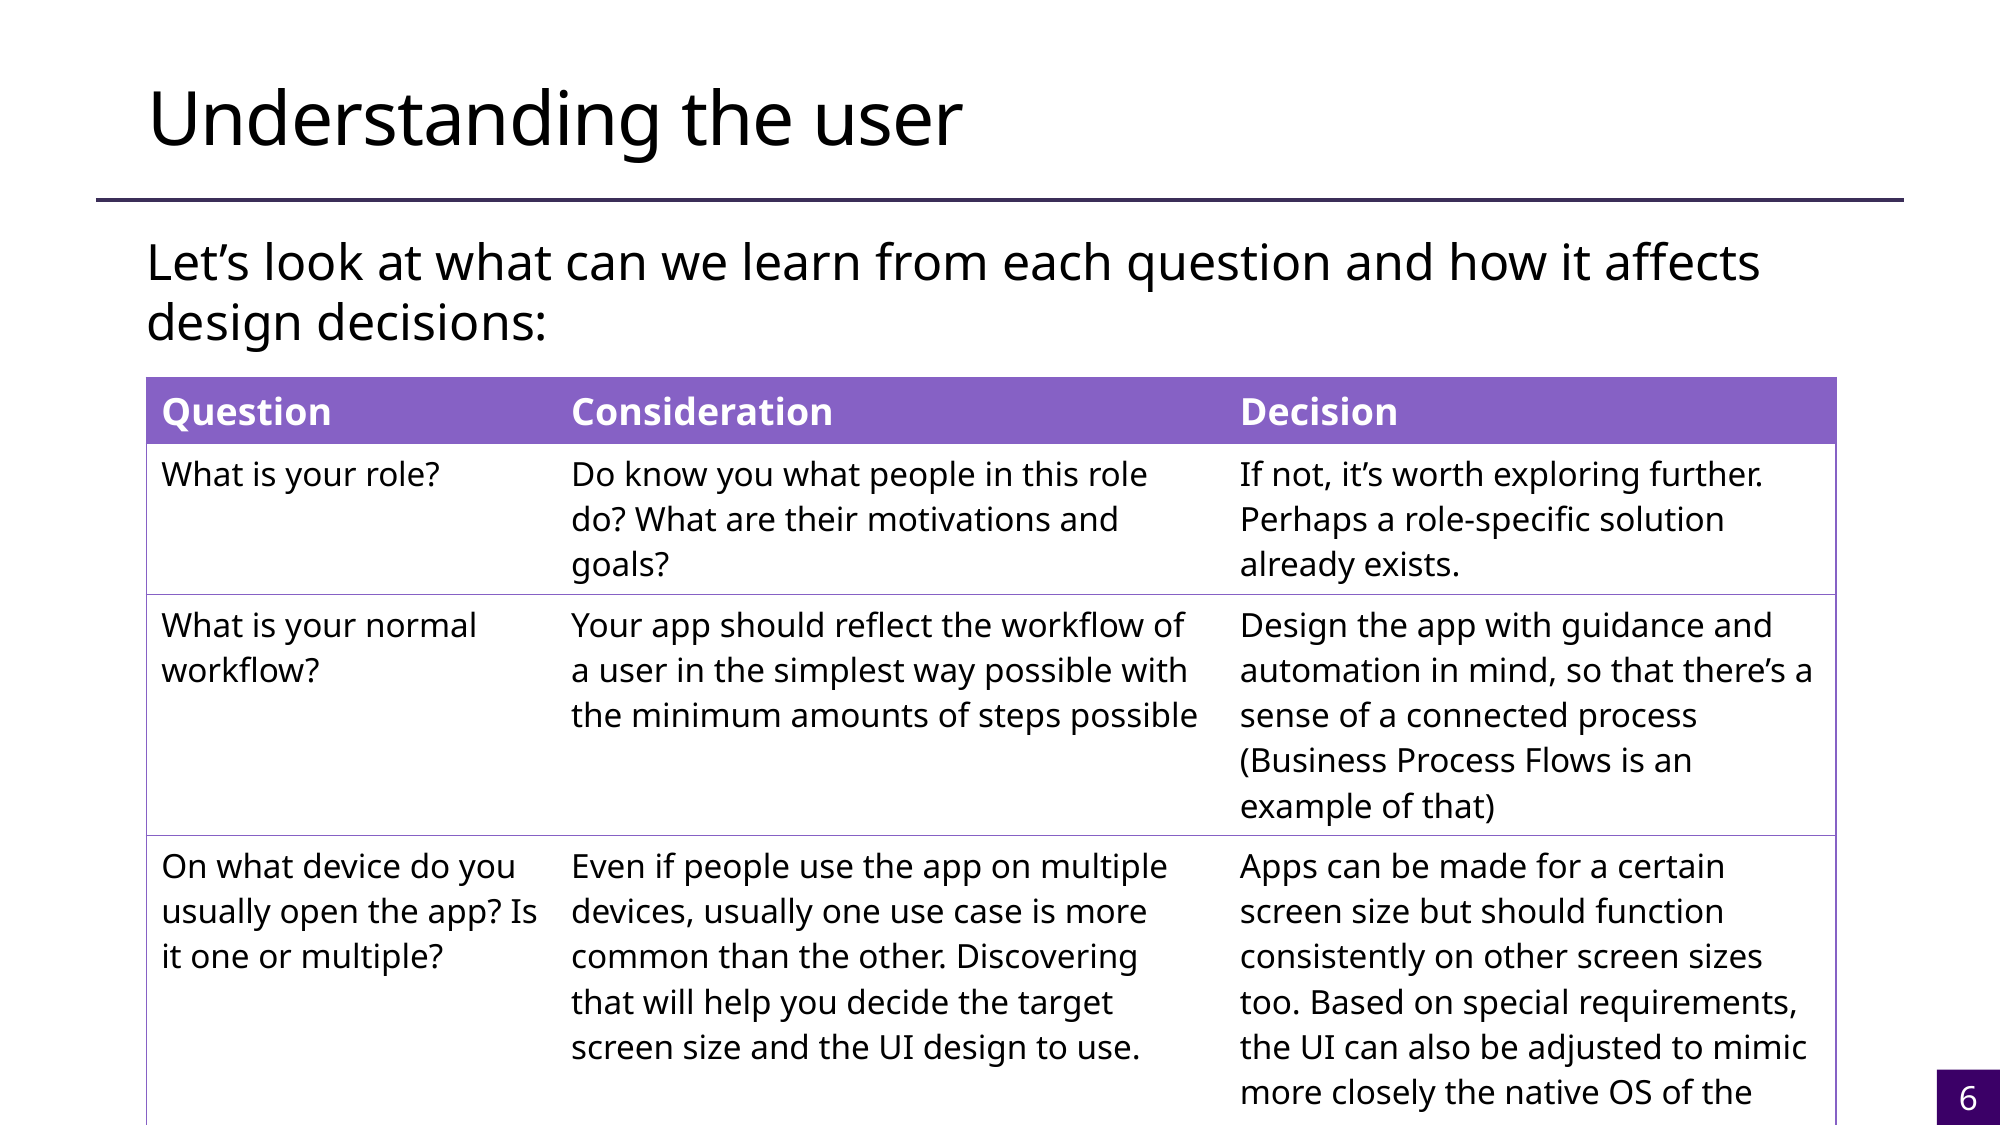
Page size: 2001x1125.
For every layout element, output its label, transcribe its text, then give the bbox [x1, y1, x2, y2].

title Understanding the user [147, 69, 1955, 161]
list Let’s look at what can we learn from each question and how it affects design decisions: [146, 230, 1899, 352]
table_cell Your app should reflect the workflow of a user in the simplest way possible with the minimum amounts of steps possible [556, 595, 1225, 835]
table_cell What is your normal workflow? [147, 595, 556, 835]
table_cell Even if people use the app on multiple devices, usually one use case is more common than the other. Discovering that will help you decide the target screen size and the UI design to use. [556, 836, 1225, 1125]
table_cell Apps can be made for a certain screen size but should function consistently on other screen sizes too. Based on special requirements, the UI can also be adjusted to mimic more closely the native OS of the user. [1225, 836, 1835, 1125]
text_box [1936, 1117, 2000, 1125]
table_header Decision [1225, 378, 1835, 443]
table_header Consideration [556, 378, 1225, 443]
text_box [1936, 1069, 2000, 1076]
table_header Question [147, 378, 556, 443]
table_cell Design the app with guidance and automation in mind, so that there’s a sense of a connected process (Business Process Flows is an example of that) [1225, 595, 1835, 835]
text_box 6 [1936, 1076, 2000, 1117]
table_cell What is your role? [147, 444, 556, 594]
table_cell Do know you what people in this role do? What are their motivations and goals? [556, 444, 1225, 594]
table_cell On what device do you usually open the app? Is it one or multiple? [147, 836, 556, 1125]
table_cell If not, it’s worth exploring further. Perhaps a role-specific solution already exists. [1225, 444, 1835, 594]
